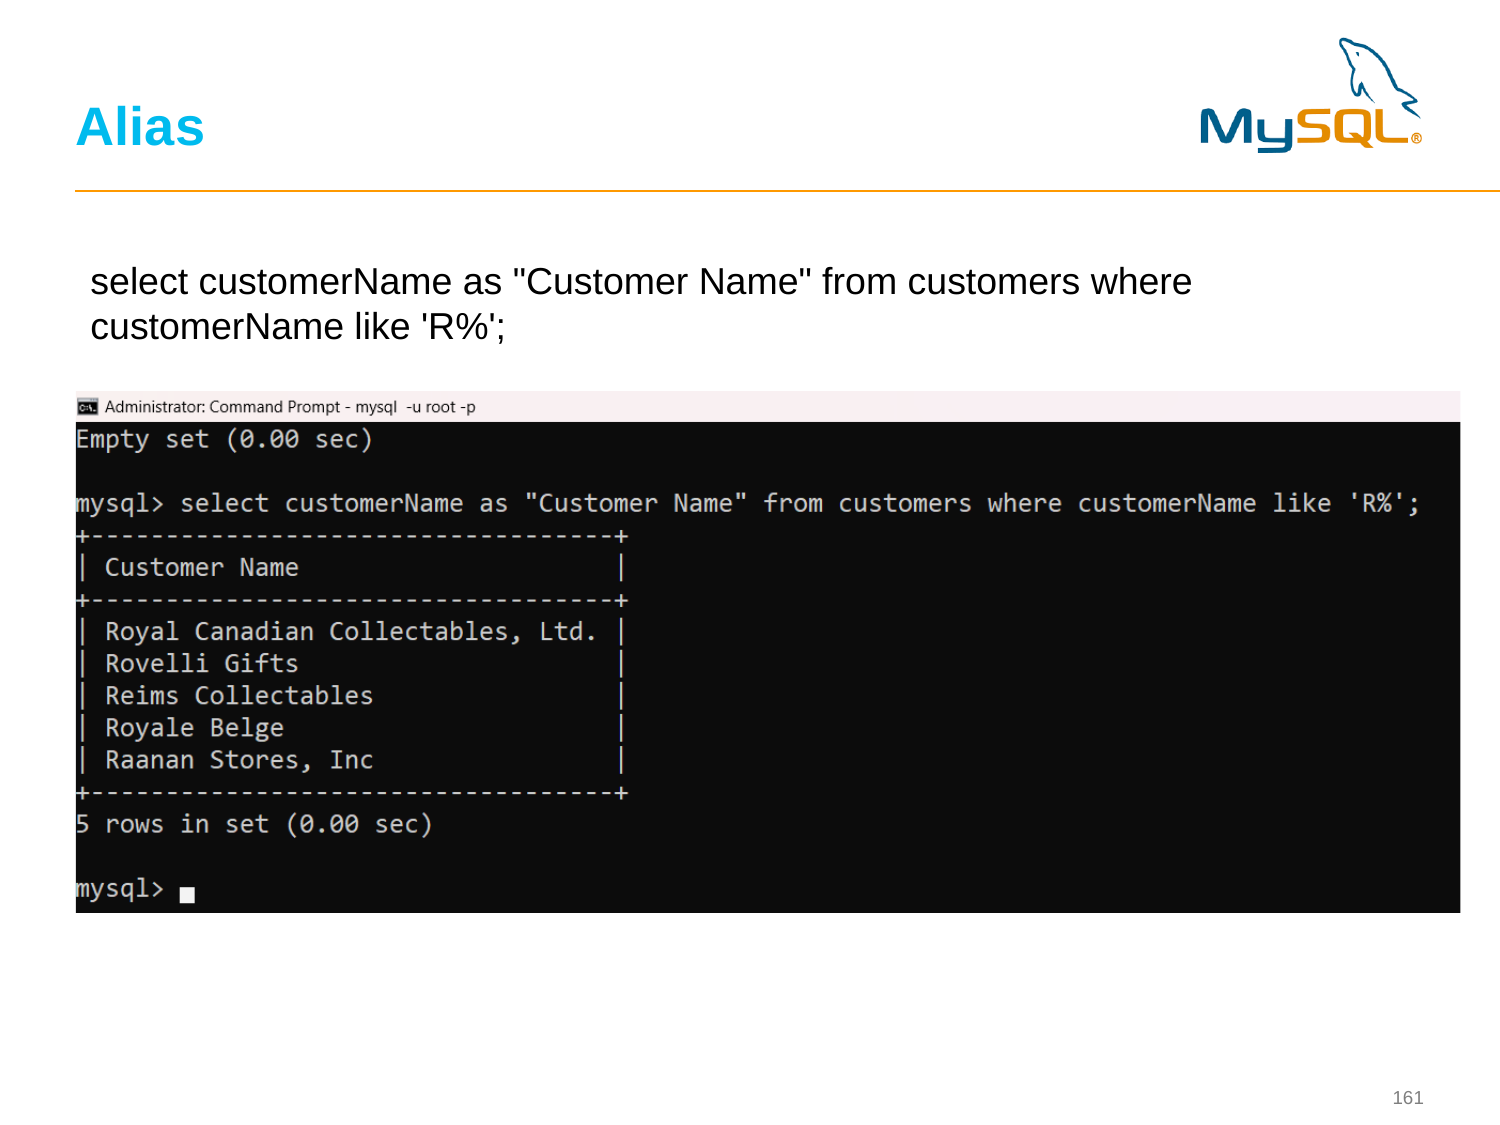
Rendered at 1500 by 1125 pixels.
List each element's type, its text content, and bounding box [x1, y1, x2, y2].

text_box select customerName as "Customer Name" from customers where customerName like 'R%'; [75, 249, 1422, 355]
picture [75, 391, 1461, 913]
title Alias [75, 27, 1422, 157]
